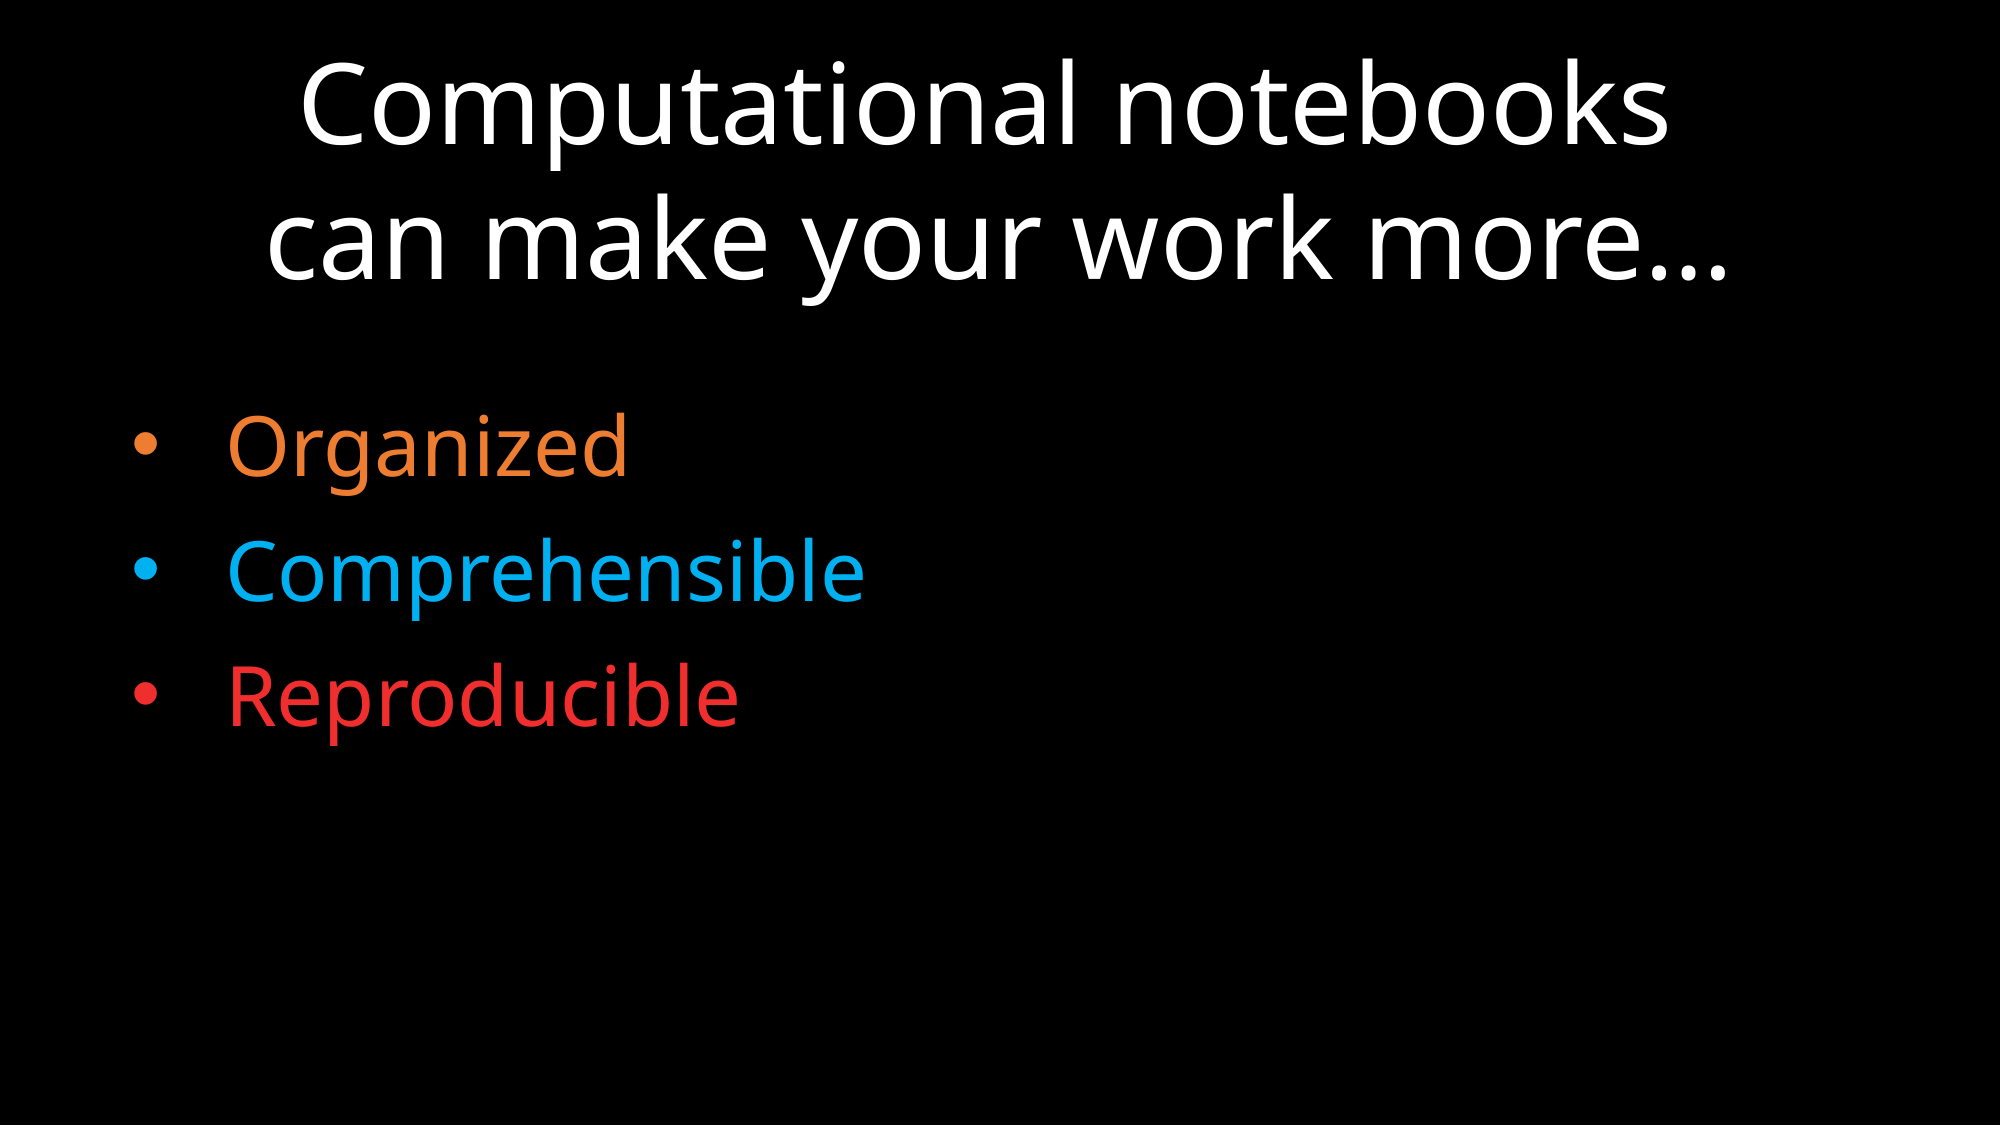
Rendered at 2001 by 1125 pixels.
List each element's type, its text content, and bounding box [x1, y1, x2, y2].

text_box Organized Comprehensible Reproducible [116, 385, 1884, 751]
text_box Computational notebooks can make your work more… [250, 24, 1750, 310]
